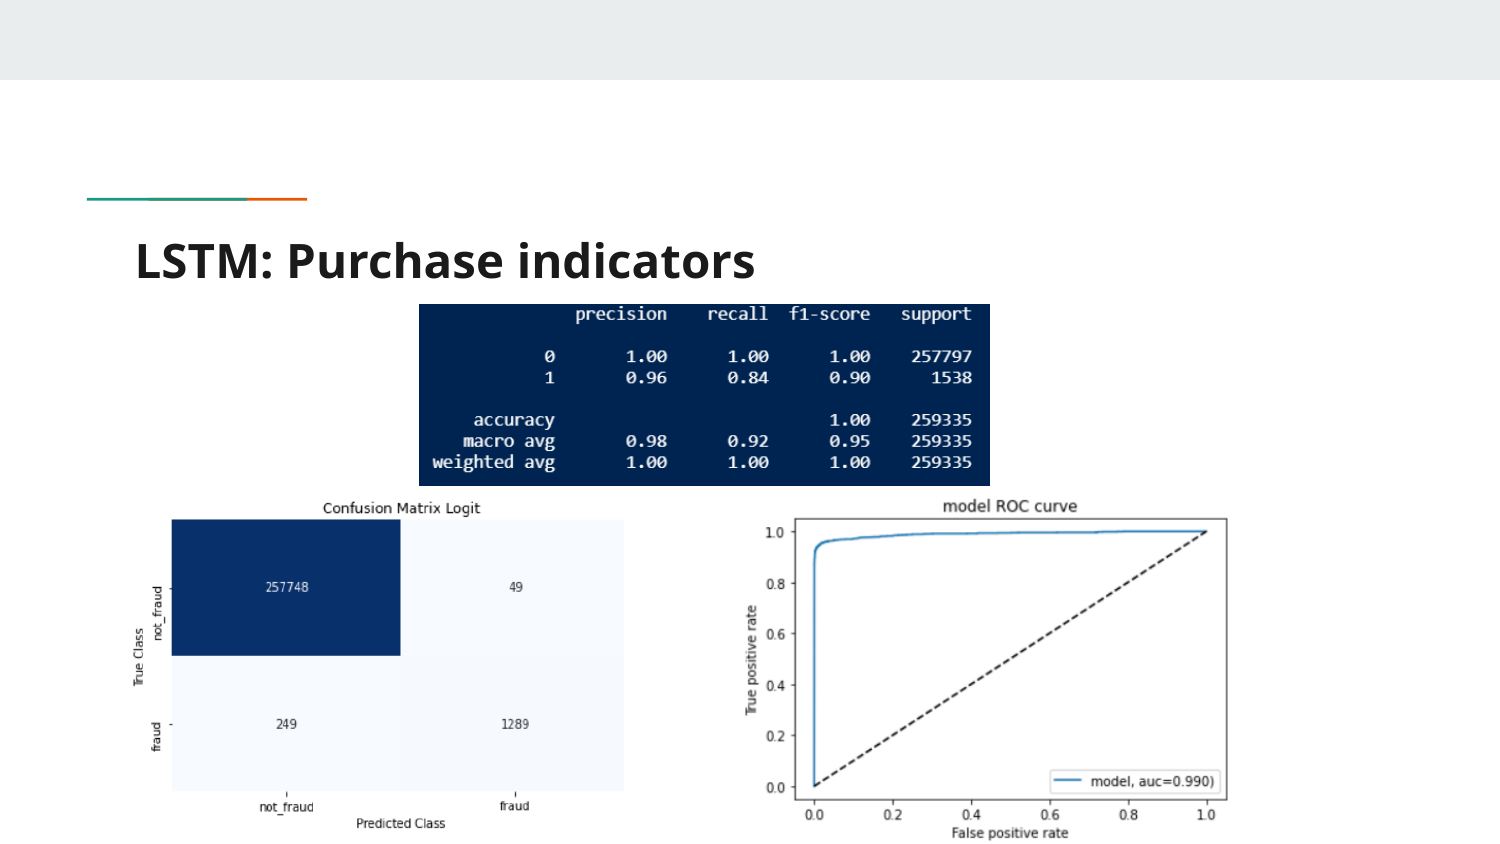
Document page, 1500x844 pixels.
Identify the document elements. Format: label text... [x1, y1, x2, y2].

title LSTM: Purchase indicators [119, 216, 1381, 305]
picture [419, 303, 990, 486]
picture [128, 493, 625, 833]
picture [741, 493, 1234, 844]
